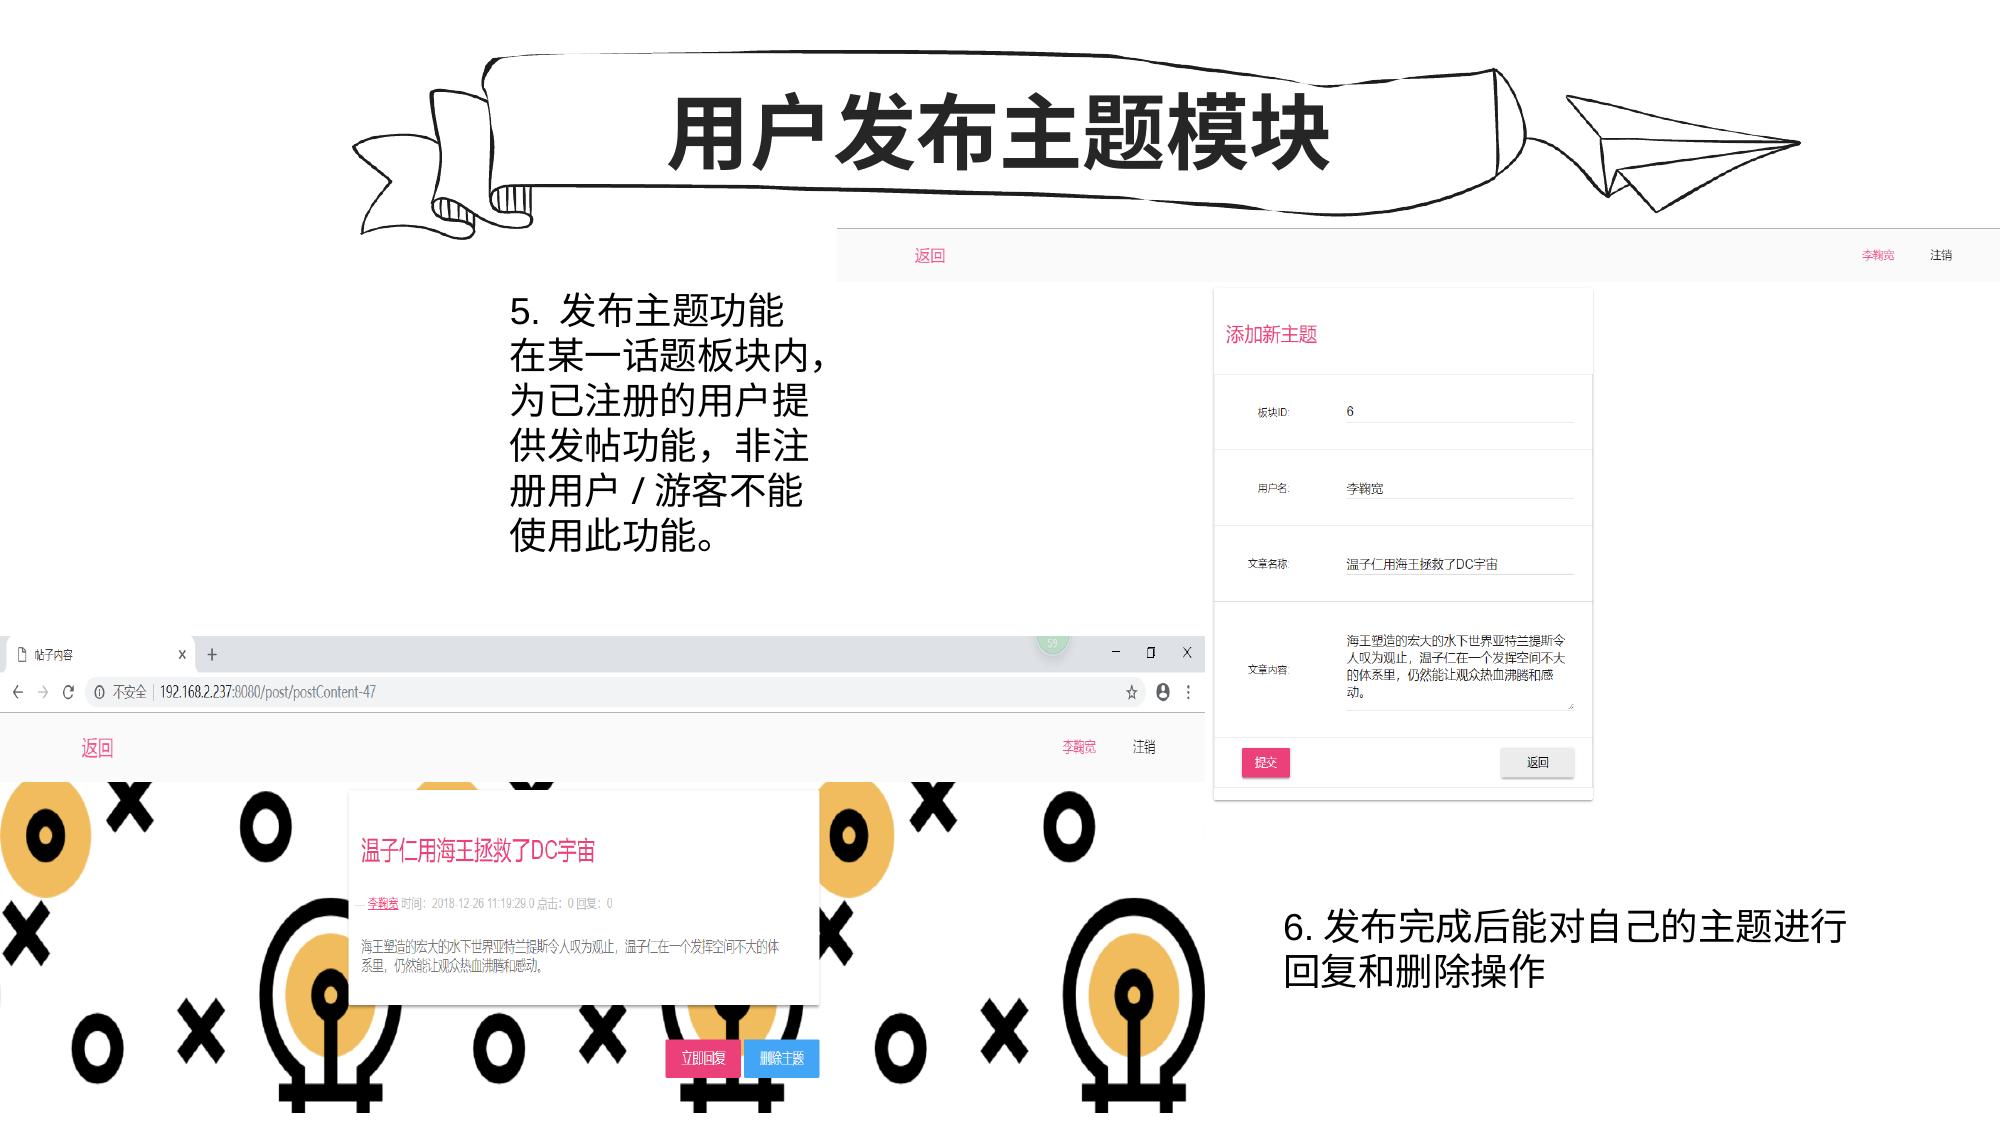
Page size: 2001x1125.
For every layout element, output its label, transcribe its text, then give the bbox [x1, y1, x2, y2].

text_box 6.发布完成后能对自己的主题进行回复和删除操作 [1268, 896, 1888, 1001]
text_box 5. 发布主题功能 在某一话题板块内，为已注册的用户提供发帖功能，非注册用户/游客不能使用此功能。 [495, 279, 837, 565]
picture [0, 50, 2000, 1113]
